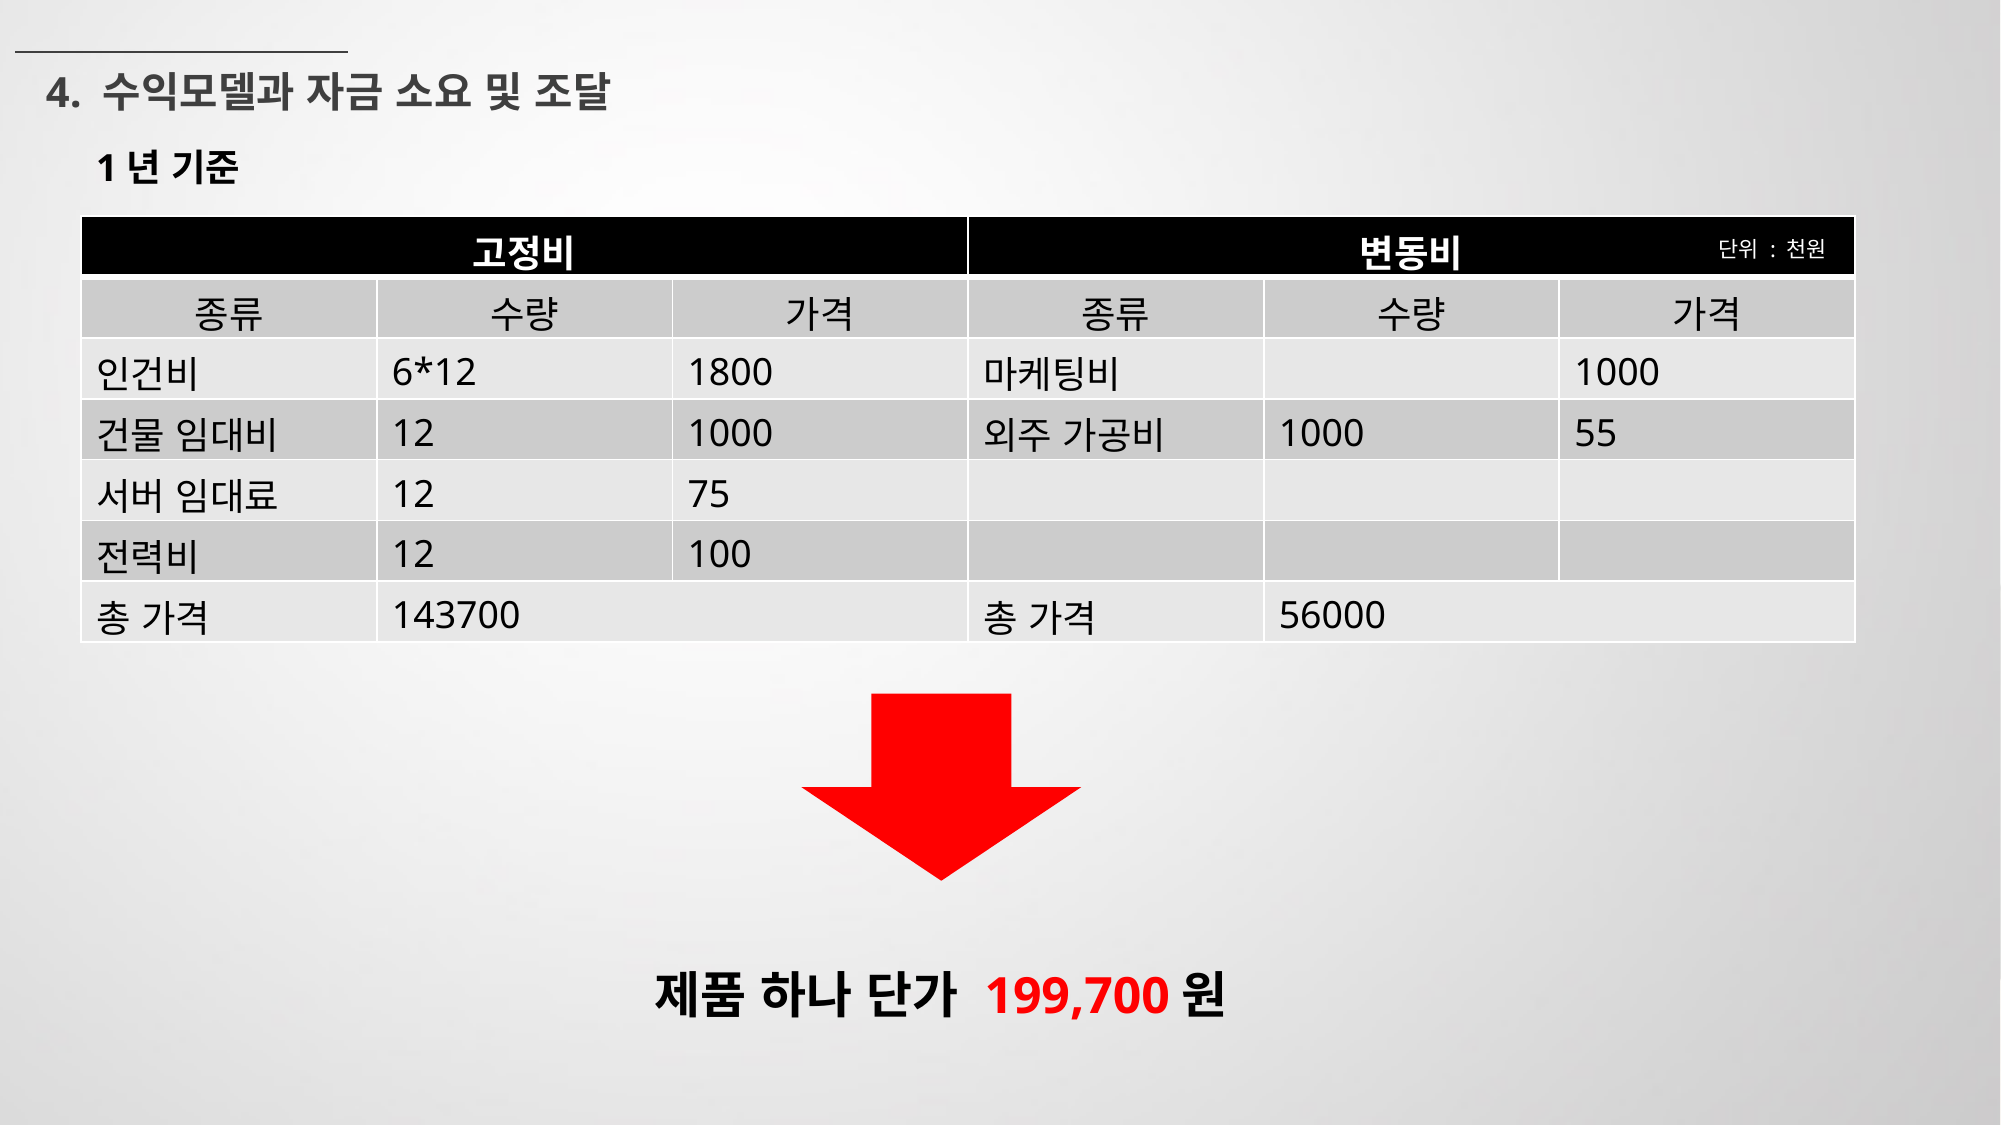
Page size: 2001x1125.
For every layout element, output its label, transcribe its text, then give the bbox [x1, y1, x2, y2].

table_cell 인건비 [82, 339, 376, 398]
table_cell 1000 [1265, 400, 1558, 459]
table_header 변동비 [969, 217, 1854, 274]
table_cell 외주 가공비 [969, 400, 1263, 459]
table_cell [1265, 521, 1558, 580]
table_cell 143700 [378, 582, 967, 641]
table_cell 가격 [673, 280, 967, 337]
table_cell 12 [378, 460, 672, 520]
table_cell 건물 임대비 [82, 400, 376, 459]
text_box [797, 692, 1085, 882]
text_box 단위 : 천원 [1704, 228, 1855, 270]
table_cell [1560, 521, 1854, 580]
text_box 1년 기준 [81, 137, 448, 197]
table_cell [1265, 339, 1558, 398]
table_cell [1560, 460, 1854, 520]
table_cell 총 가격 [82, 582, 376, 641]
table_cell 수량 [378, 280, 672, 337]
text_box 4. 수익모델과 자금 소요 및 조달 [31, 57, 774, 123]
table_cell 1000 [1560, 339, 1854, 398]
table_cell 가격 [1560, 280, 1854, 337]
table_cell 100 [673, 521, 967, 580]
table_cell 75 [673, 460, 967, 520]
table_cell 총 가격 [969, 582, 1263, 641]
picture [0, 0, 2001, 1125]
table_cell [969, 521, 1263, 580]
table_cell 1800 [673, 339, 967, 398]
table_cell 56000 [1265, 582, 1854, 641]
table_cell 6*12 [378, 339, 672, 398]
table_header 고정비 [82, 217, 967, 274]
table_cell 마케팅비 [969, 339, 1263, 398]
table_cell 55 [1560, 400, 1854, 459]
text_box 제품 하나 단가 199,700원 [200, 956, 1683, 1032]
table_cell [1265, 460, 1558, 520]
table_cell 수량 [1265, 280, 1558, 337]
table_cell 종류 [82, 280, 376, 337]
table_cell 전력비 [82, 521, 376, 580]
table_cell 1000 [673, 400, 967, 459]
table_cell 서버 임대료 [82, 460, 376, 520]
table_cell [969, 460, 1263, 520]
table_cell 12 [378, 400, 672, 459]
table_cell 종류 [969, 280, 1263, 337]
table_cell 12 [378, 521, 672, 580]
